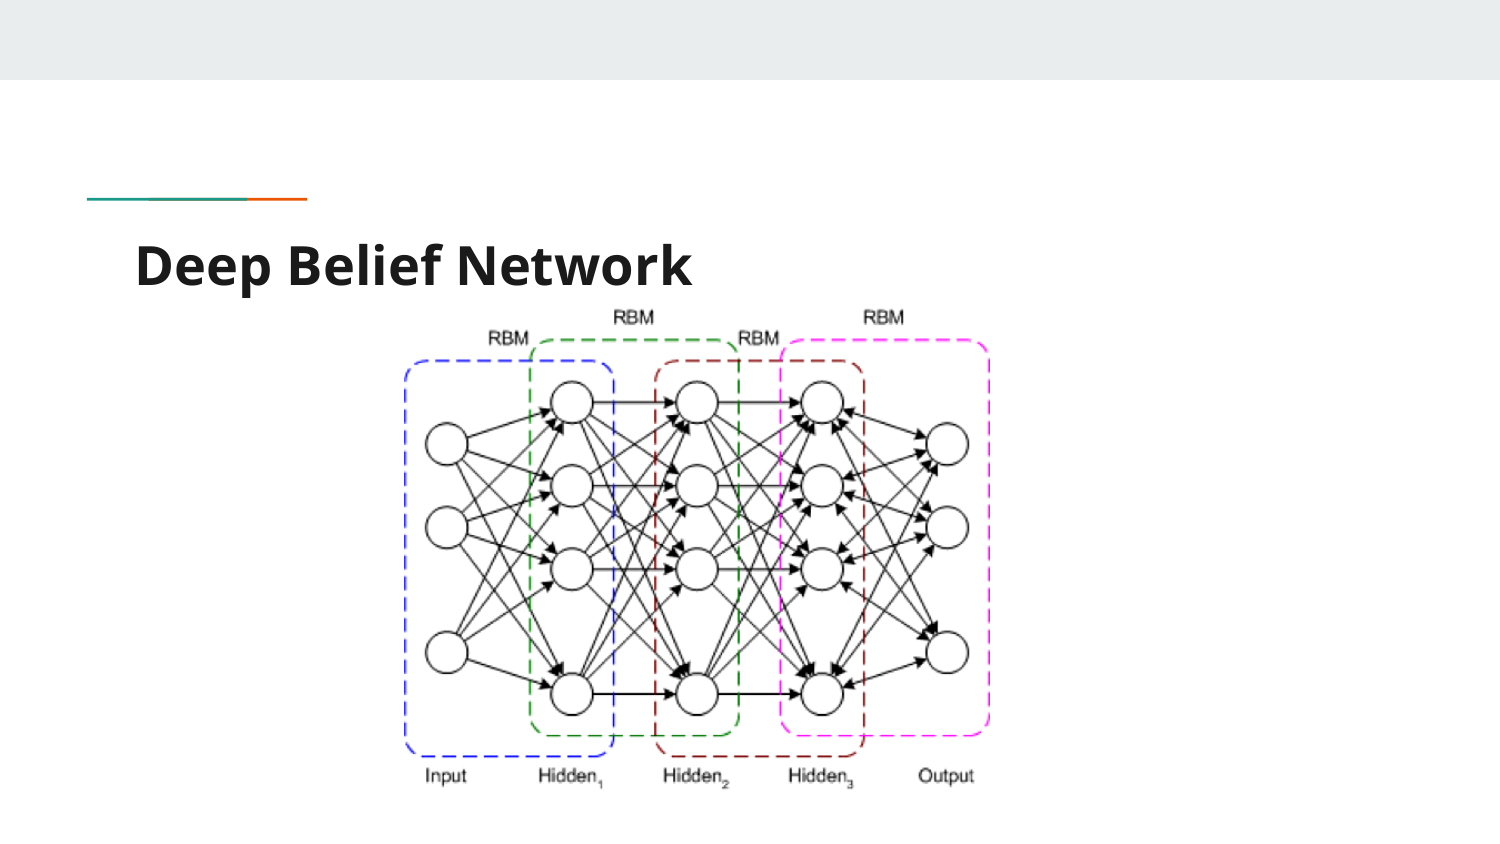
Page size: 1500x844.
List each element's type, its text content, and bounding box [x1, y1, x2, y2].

picture [403, 303, 990, 794]
title Deep Belief Network [119, 216, 1381, 305]
